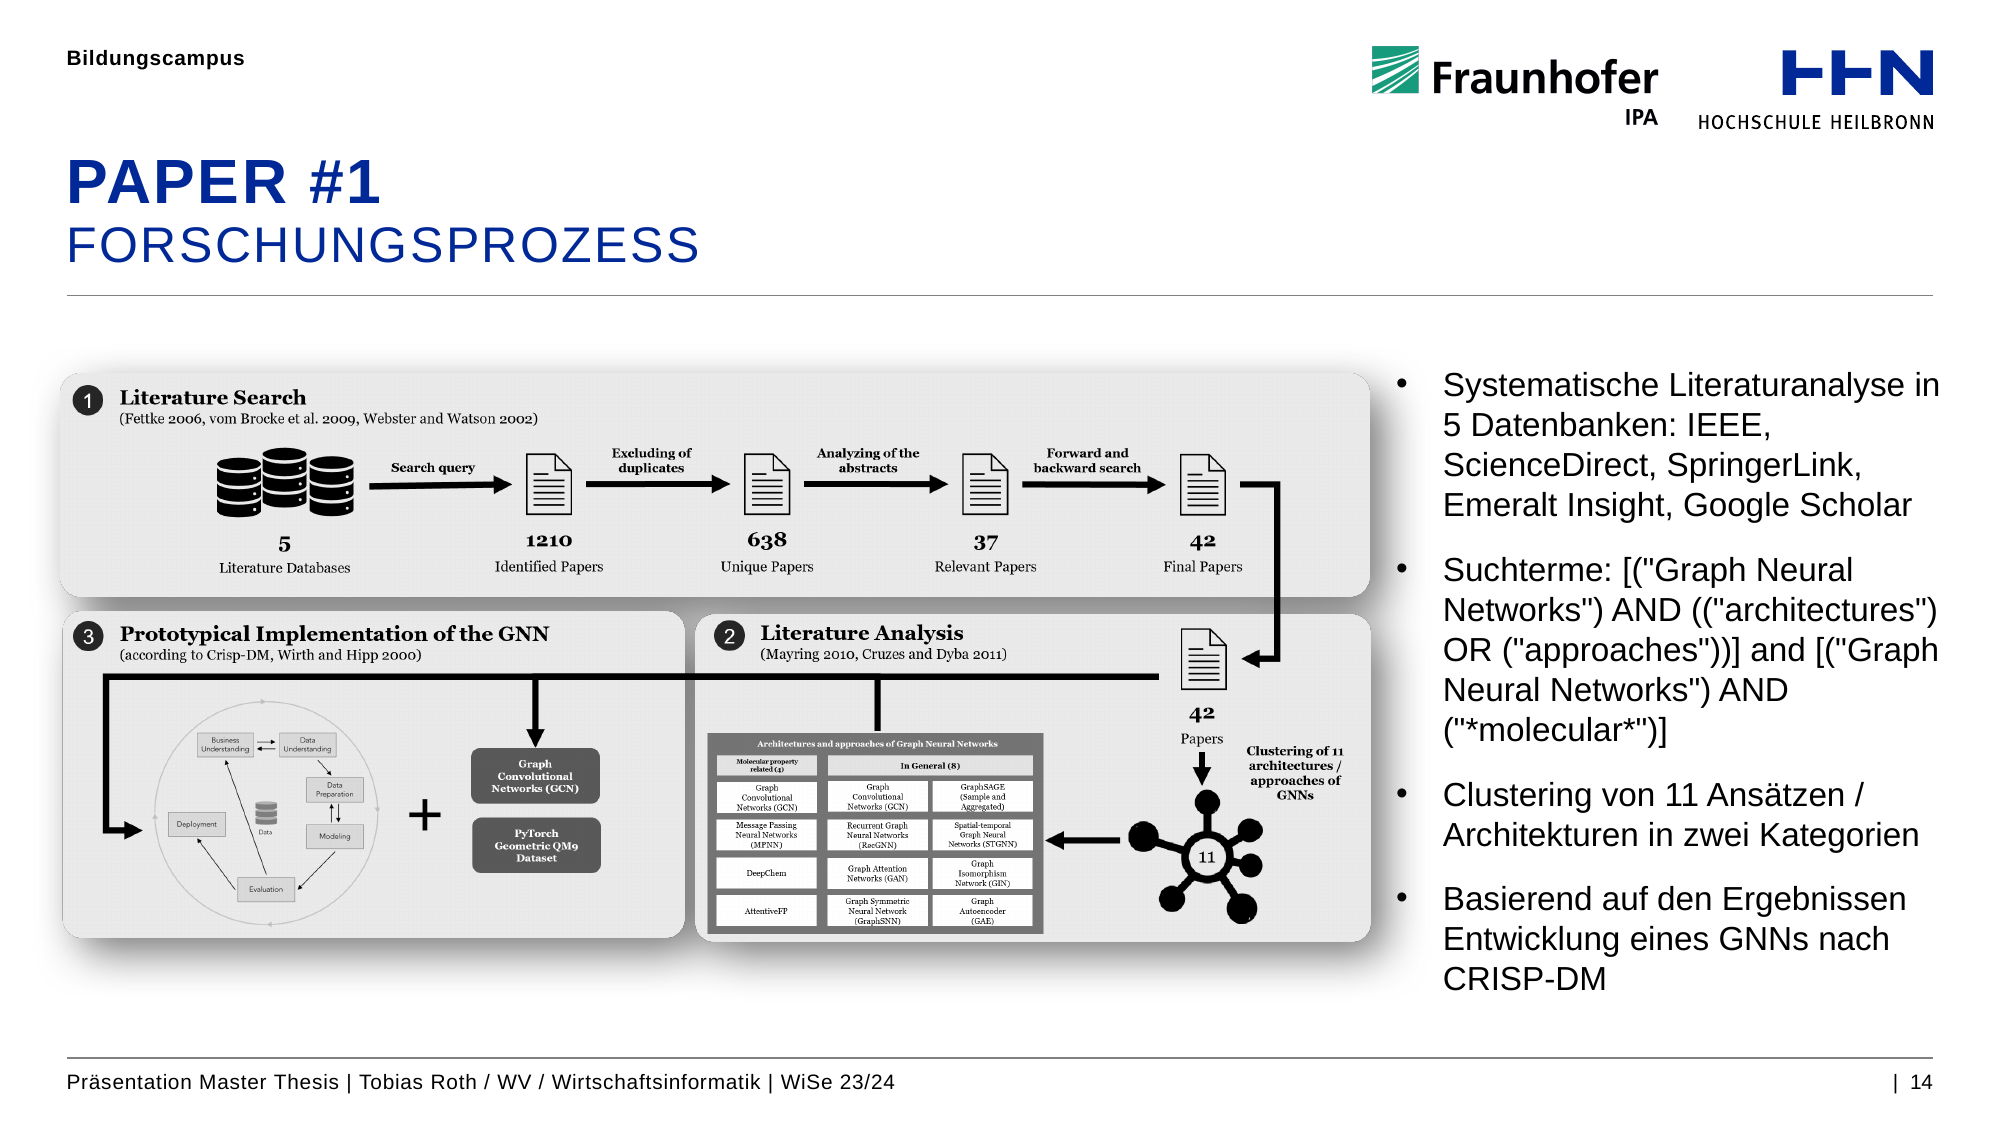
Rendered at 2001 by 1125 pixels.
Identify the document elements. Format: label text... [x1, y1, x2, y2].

slide_number Bildungscampus [66, 45, 1277, 81]
title Paper #1 Forschungsprozess [66, 147, 1933, 290]
picture [1370, 44, 1660, 128]
picture [60, 373, 1371, 942]
text_box Systematische Literaturanalyse in 5 Datenbanken: IEEE, ScienceDirect, SpringerLink, Emeralt Insight, Google Scholar Suchterme: [("Graph Neural Networks") AND (("architectures") OR ("approaches"))] and [("Graph Neural Networks") AND ("*molecular*")] Clustering von 11 Ansätzen / Architekturen in zwei Kategorien Basierend auf den Ergebnissen Entwicklung eines GNNs nach CRISP-DM [1381, 355, 1965, 1070]
slide_number | 14 [1621, 1070, 1933, 1105]
footer Präsentation Master Thesis | Tobias Roth / WV / Wirtschaftsinformatik | WiSe 23/24 [66, 1068, 1277, 1105]
